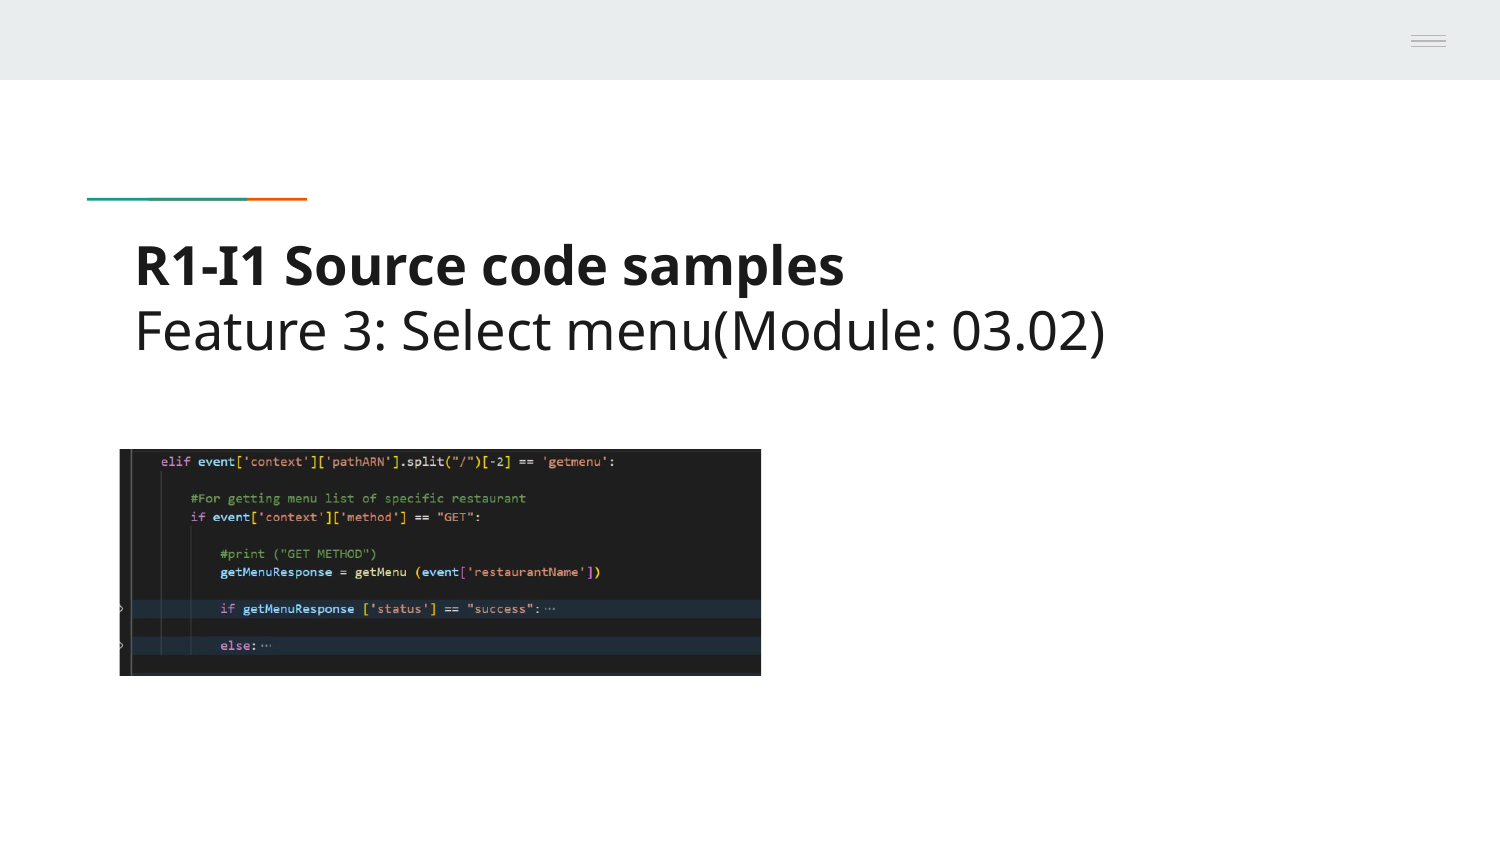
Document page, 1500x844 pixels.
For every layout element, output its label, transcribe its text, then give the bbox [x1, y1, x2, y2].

title R1-I1 Source code samples Feature 3: Select menu(Module: 03.02) [119, 216, 1381, 396]
picture [119, 448, 762, 676]
